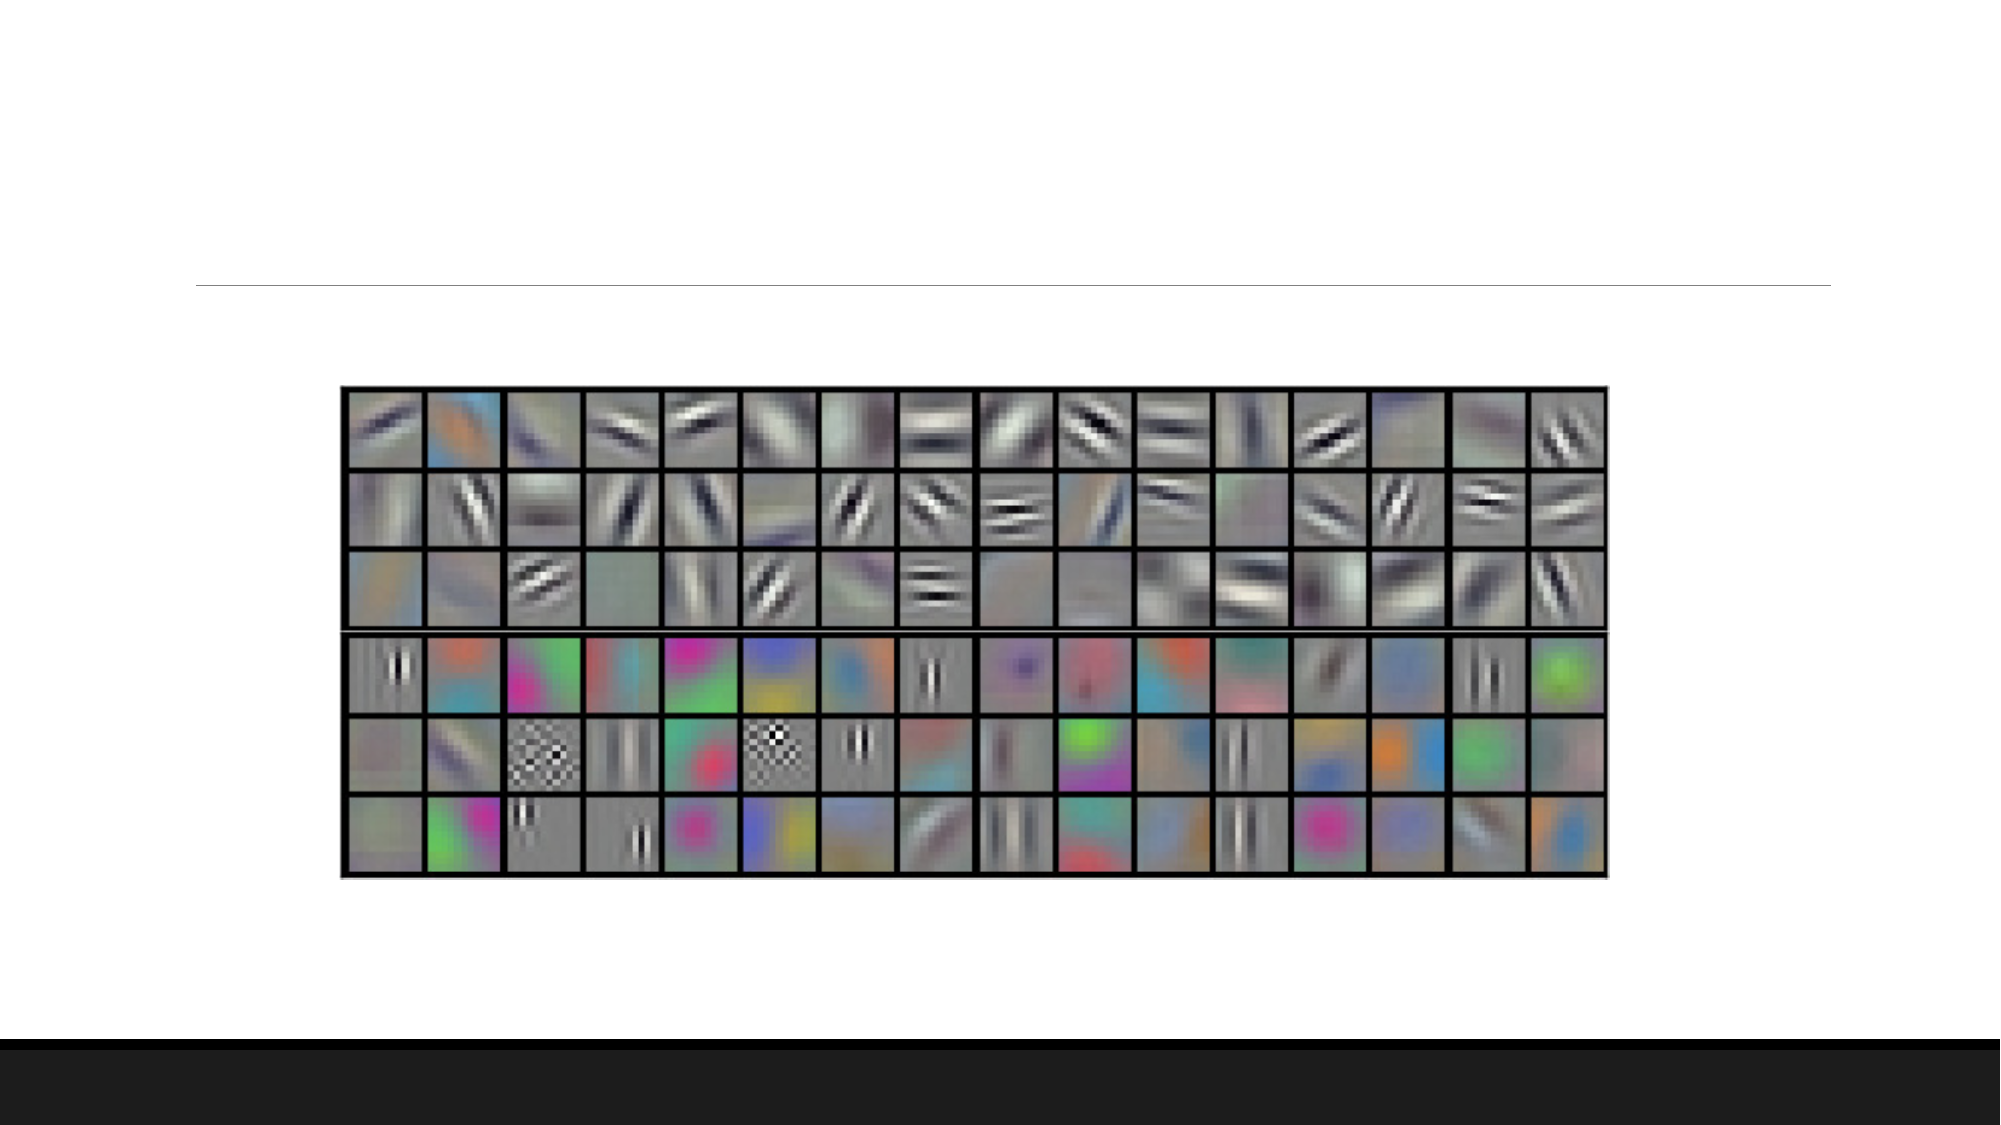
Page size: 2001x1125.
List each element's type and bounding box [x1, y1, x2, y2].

picture [316, 361, 1629, 902]
